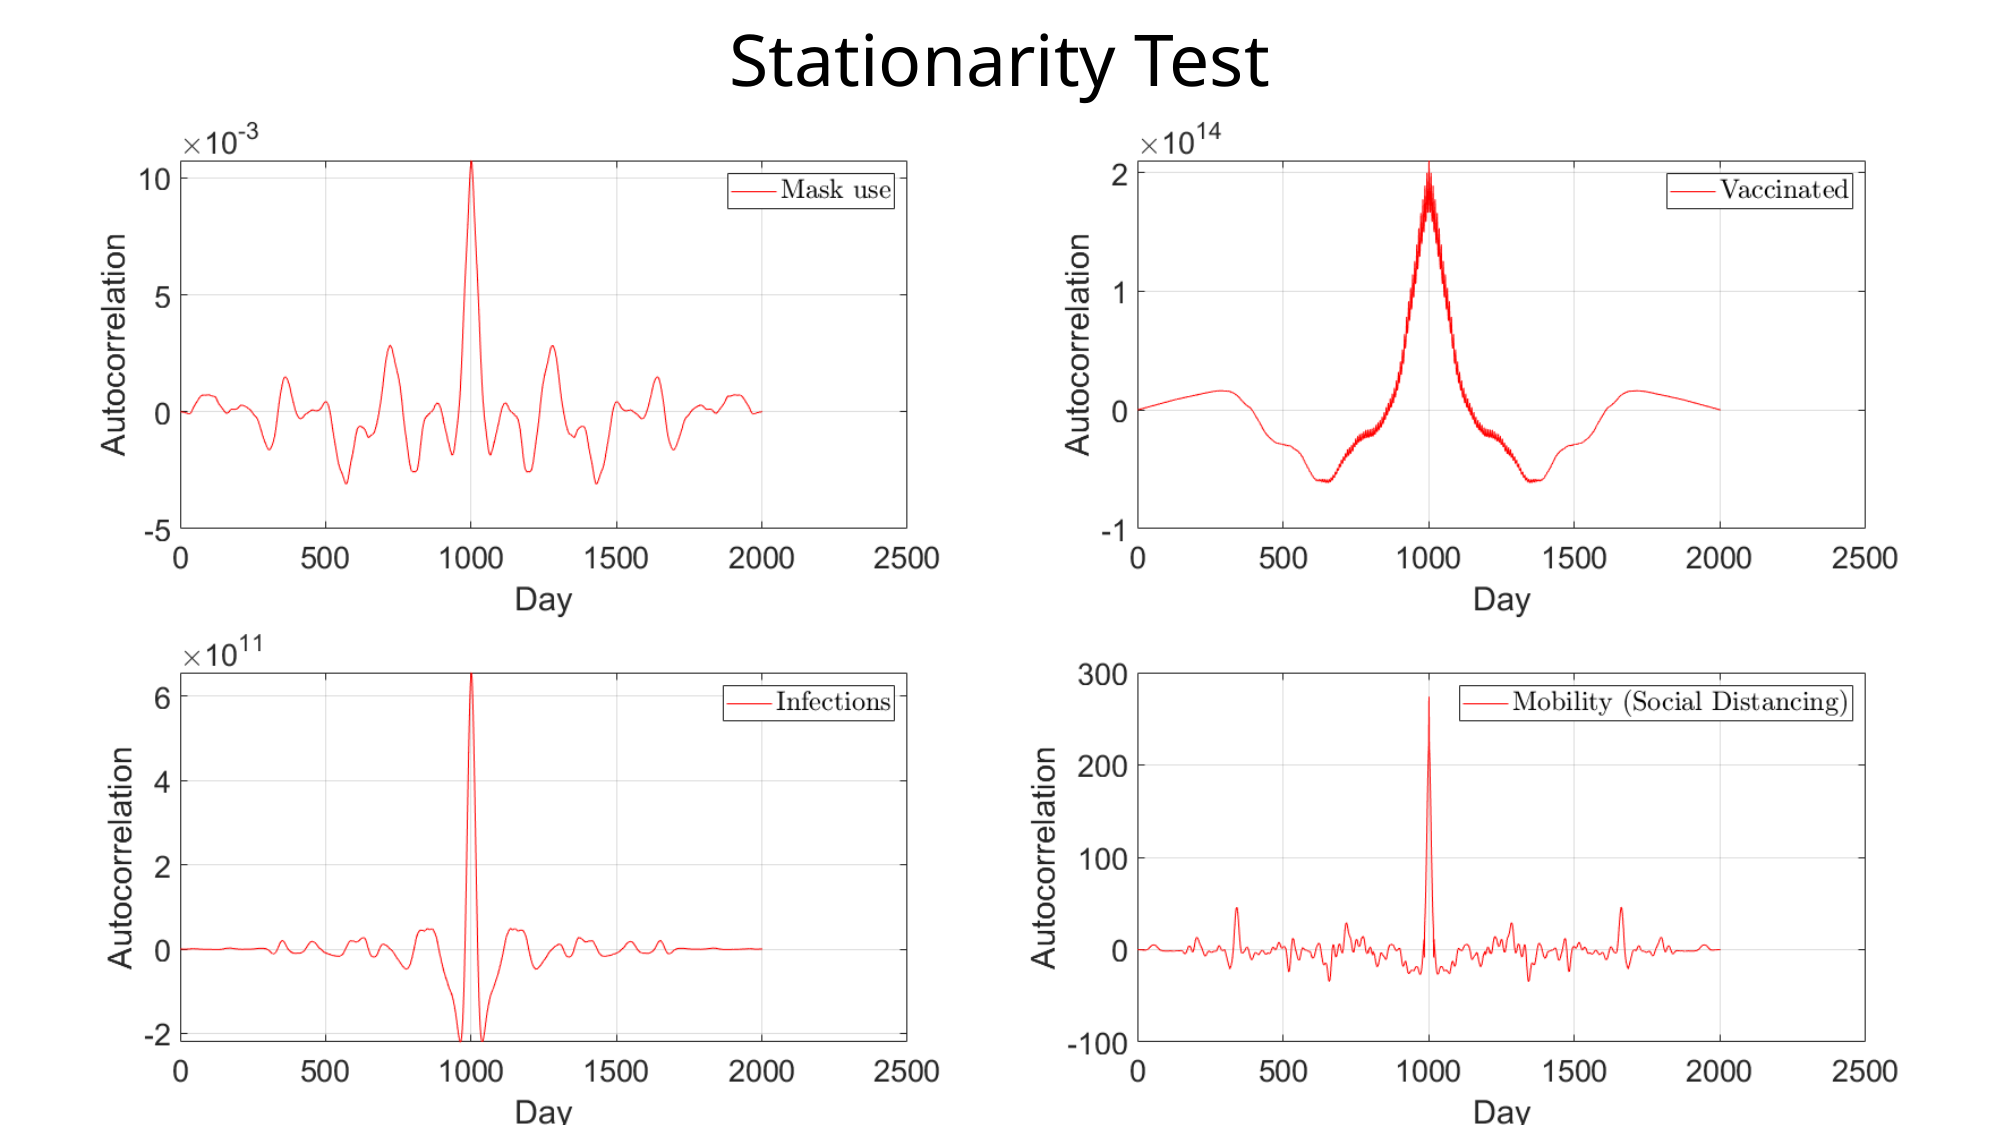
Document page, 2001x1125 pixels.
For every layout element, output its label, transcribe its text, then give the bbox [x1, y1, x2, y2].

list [80, 109, 1920, 1125]
title Stationarity Test [137, 16, 1863, 109]
